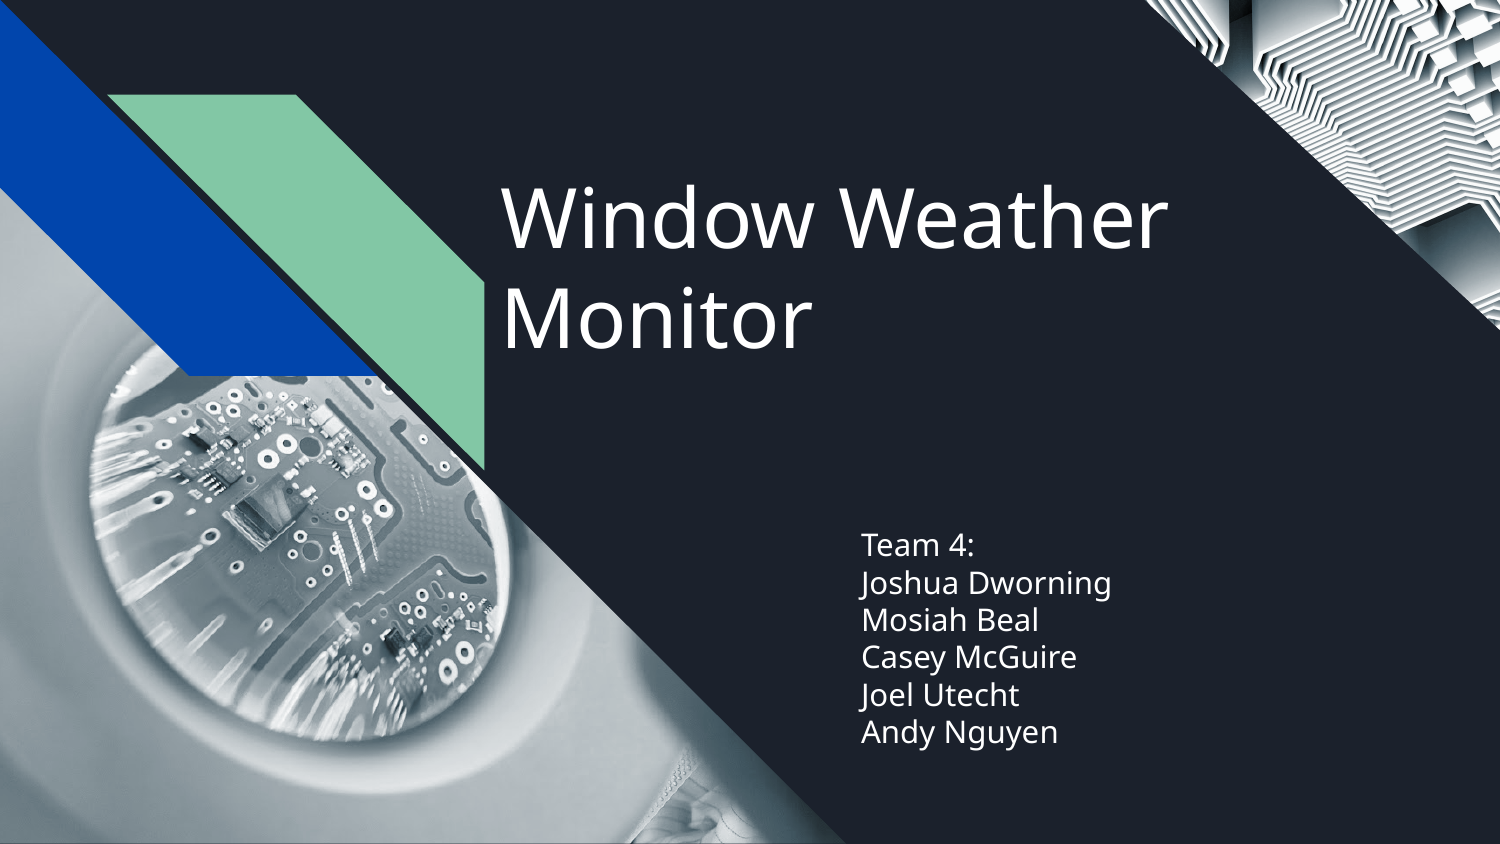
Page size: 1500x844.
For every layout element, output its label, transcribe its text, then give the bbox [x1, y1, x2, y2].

picture [0, 189, 847, 844]
title Window Weather Monitor [485, 149, 1319, 422]
picture [1144, 0, 1500, 331]
subtitle Team 4: Joshua Dworning Mosiah Beal Casey McGuire Joel Utecht Andy Nguyen [846, 510, 1342, 809]
